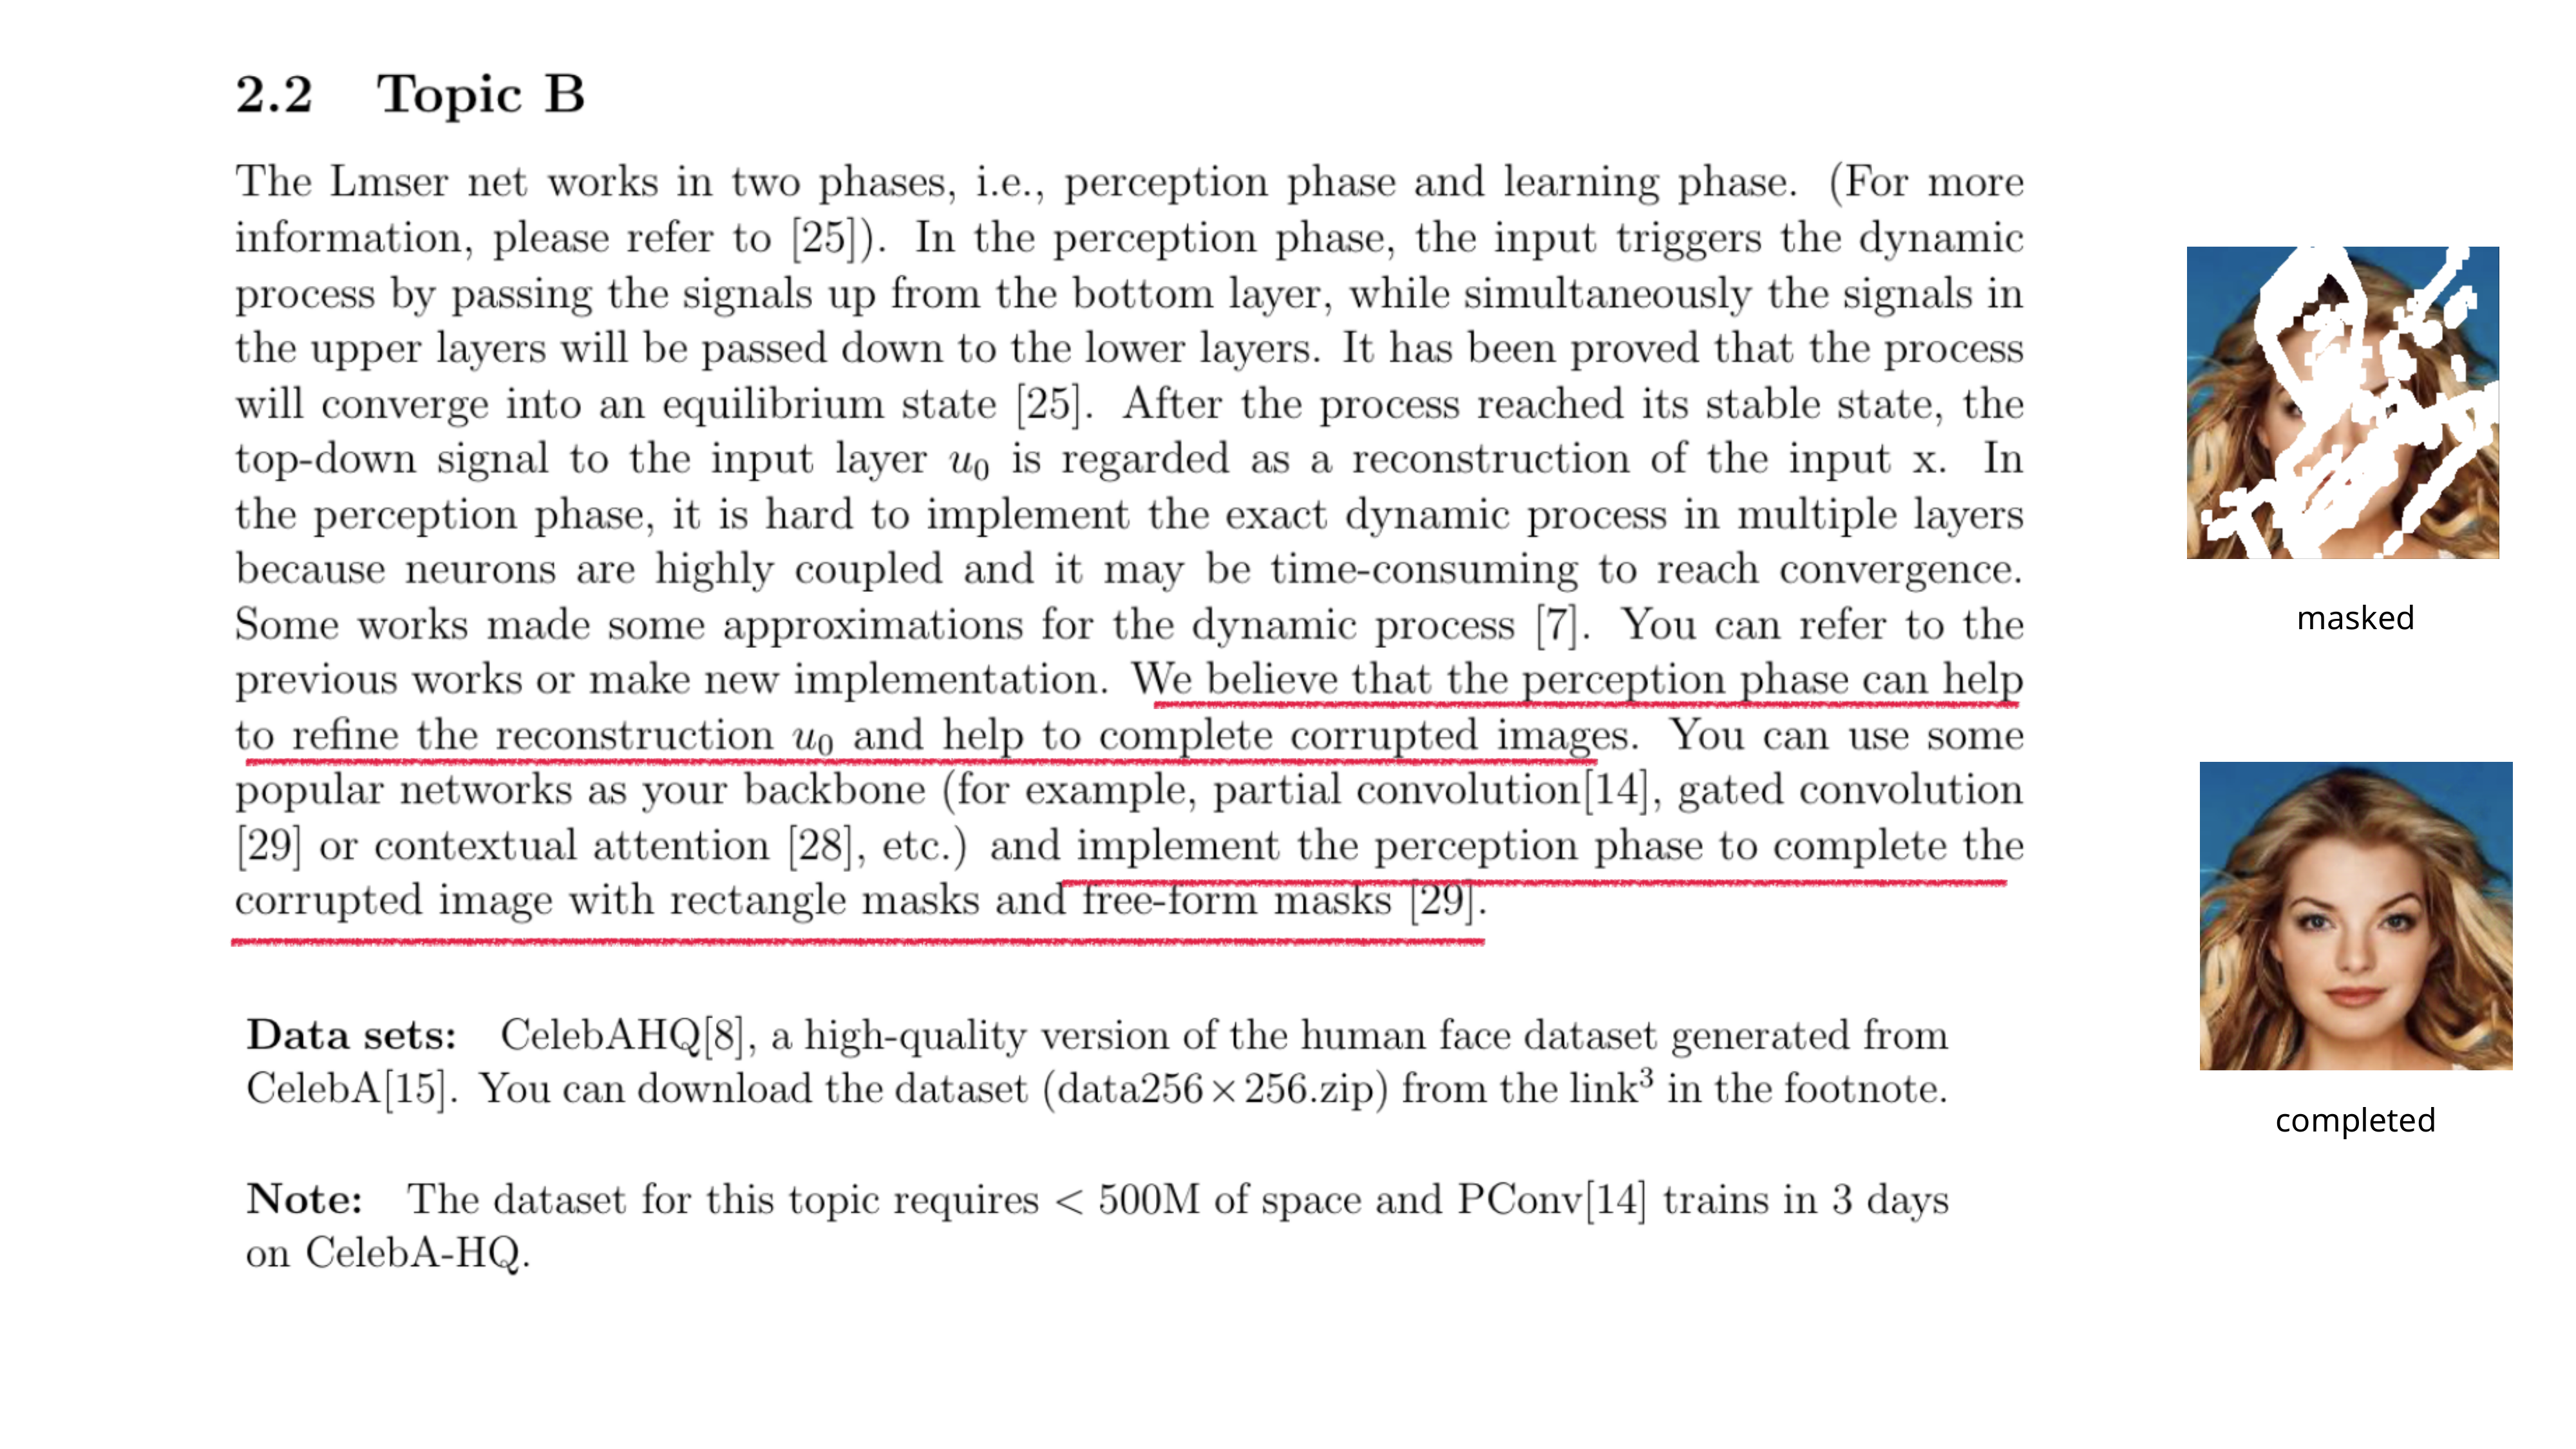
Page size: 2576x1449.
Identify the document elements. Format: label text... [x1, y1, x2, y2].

picture [2200, 762, 2513, 1070]
picture [2186, 246, 2499, 559]
picture [202, 43, 2098, 954]
text_box completed [2270, 1098, 2443, 1144]
picture [220, 999, 1976, 1282]
text_box masked [2291, 596, 2421, 642]
